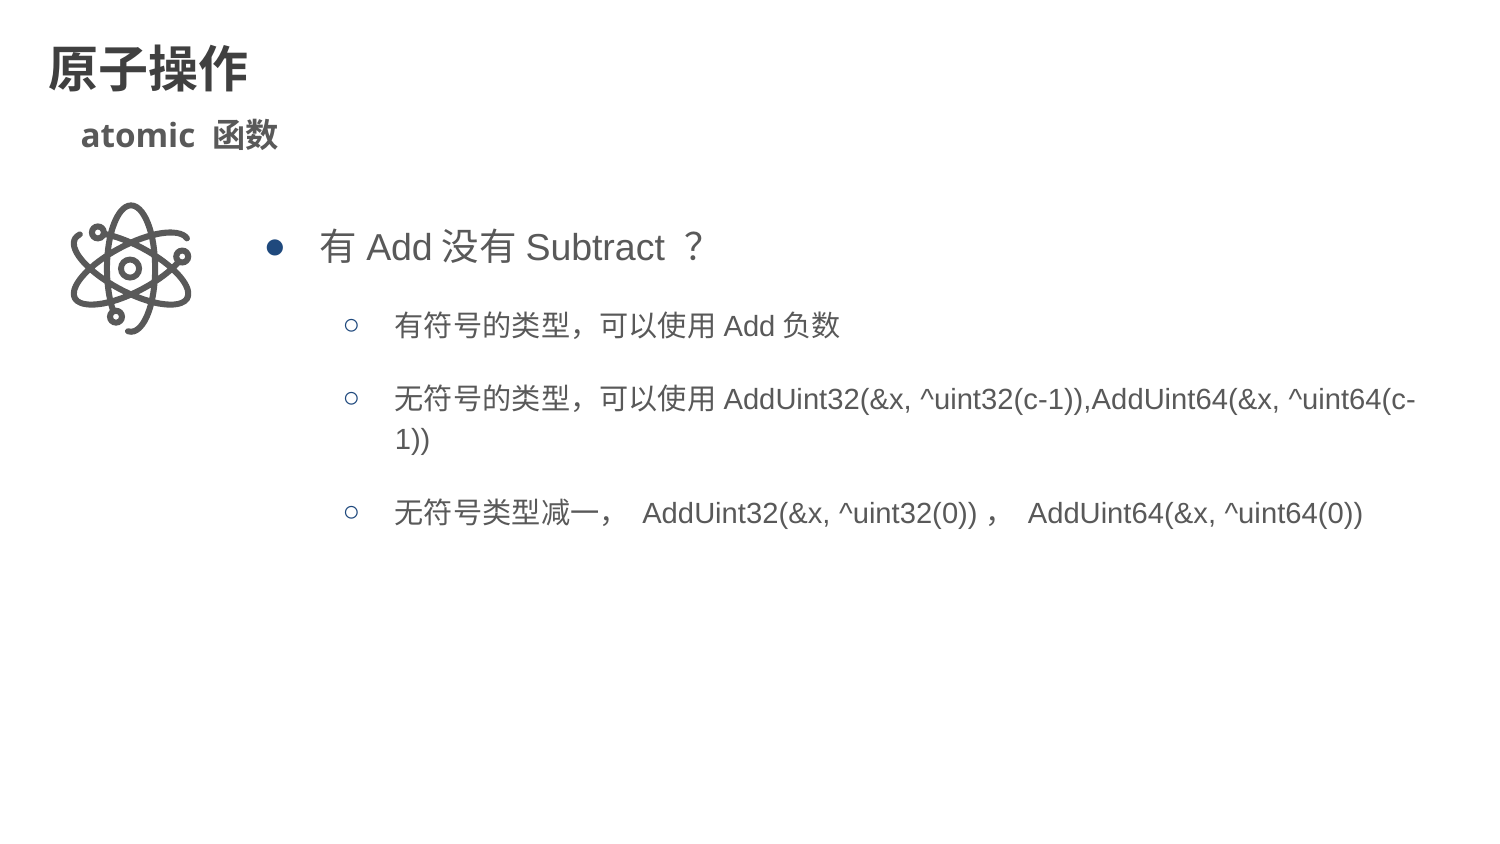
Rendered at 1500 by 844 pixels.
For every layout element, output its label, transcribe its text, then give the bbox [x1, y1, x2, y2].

text_box atomic 函数 [64, 106, 355, 163]
text_box 原子操作 [32, 29, 567, 106]
text_box 有Add没有Subtract ？ 有符号的类型，可以使用Add负数 无符号的类型，可以使用AddUint32(&x, ^uint32(c-1)),AddUint64(&x, ^uint64(c-1)) 无符号类型减一， AddUint32(&x, ^uint32(0))， AddUint64(&x, ^uint64(0)) [229, 201, 1449, 800]
text_box [70, 202, 192, 335]
